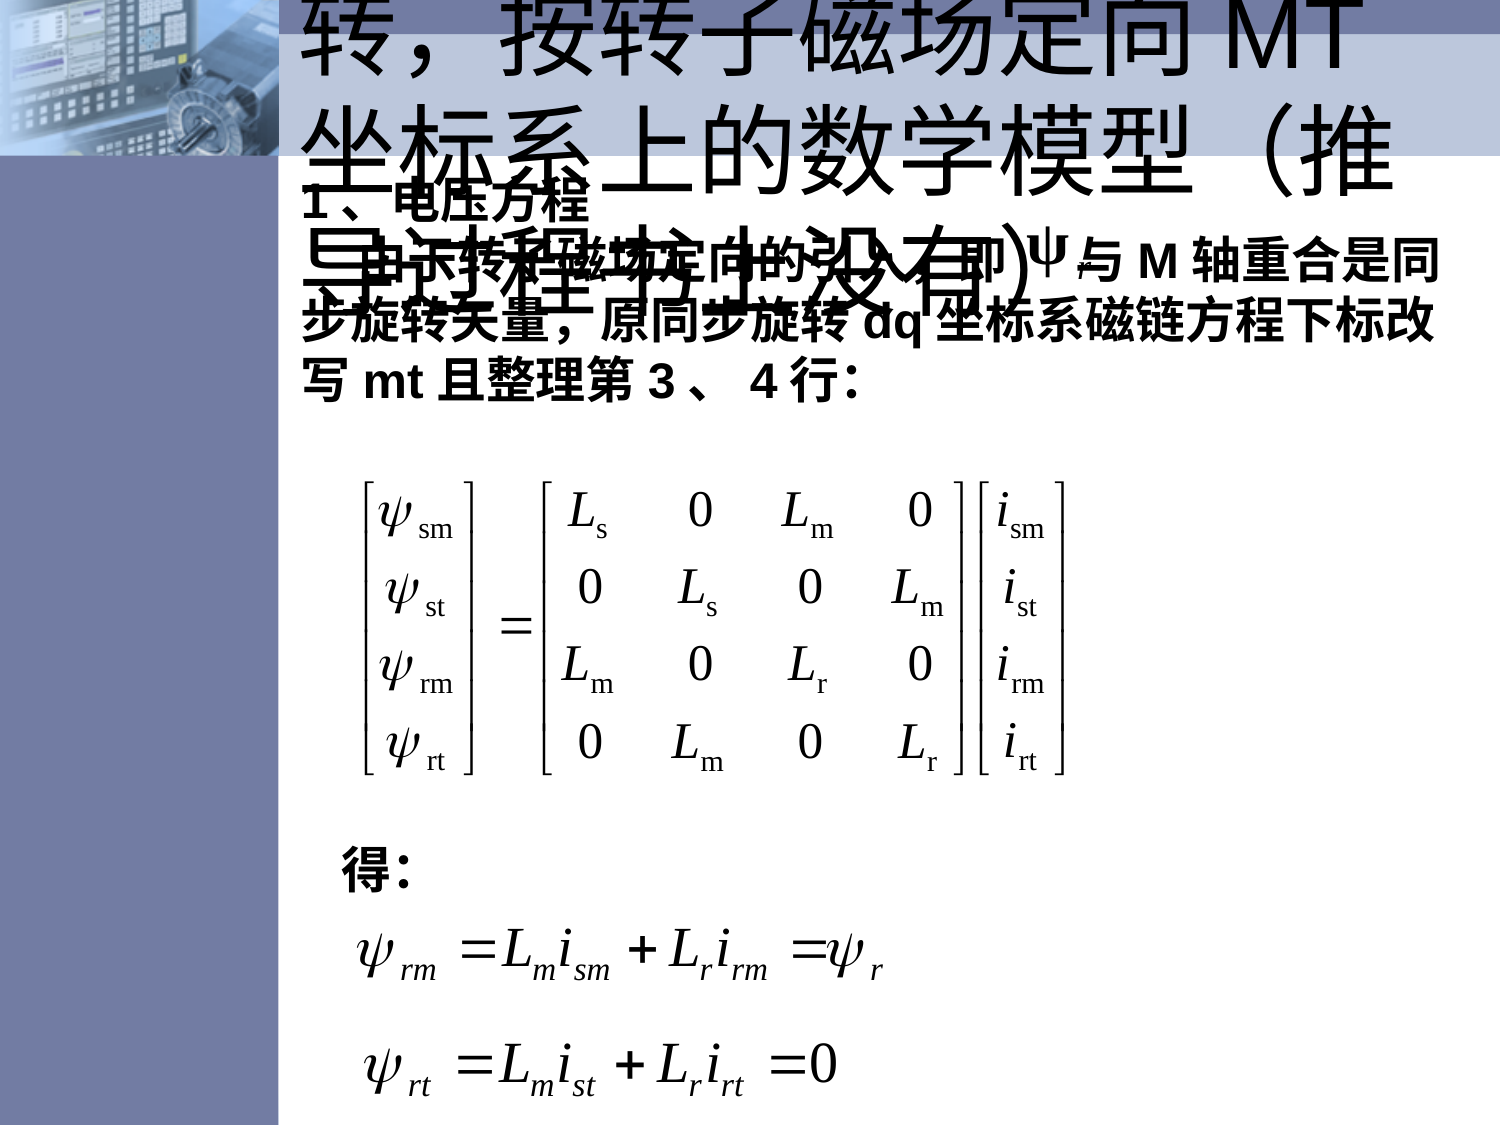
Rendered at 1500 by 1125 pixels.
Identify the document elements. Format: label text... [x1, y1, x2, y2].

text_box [353, 469, 1086, 788]
title 异步电机在两相同步旋转，按转子磁场定向MT坐标系上的数学模型（推导过程书上没有） [296, 27, 1485, 150]
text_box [352, 909, 897, 995]
text_box 得： [326, 830, 503, 906]
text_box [1017, 201, 1107, 291]
text_box 1、电压方程 由于转子磁场定向的引入，即 与M轴重合是同步旋转矢量，原同步旋转dq坐标系磁链方程下标改写mt且整理第3、4行： [300, 168, 1500, 425]
picture [0, 0, 279, 155]
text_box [359, 1023, 850, 1112]
